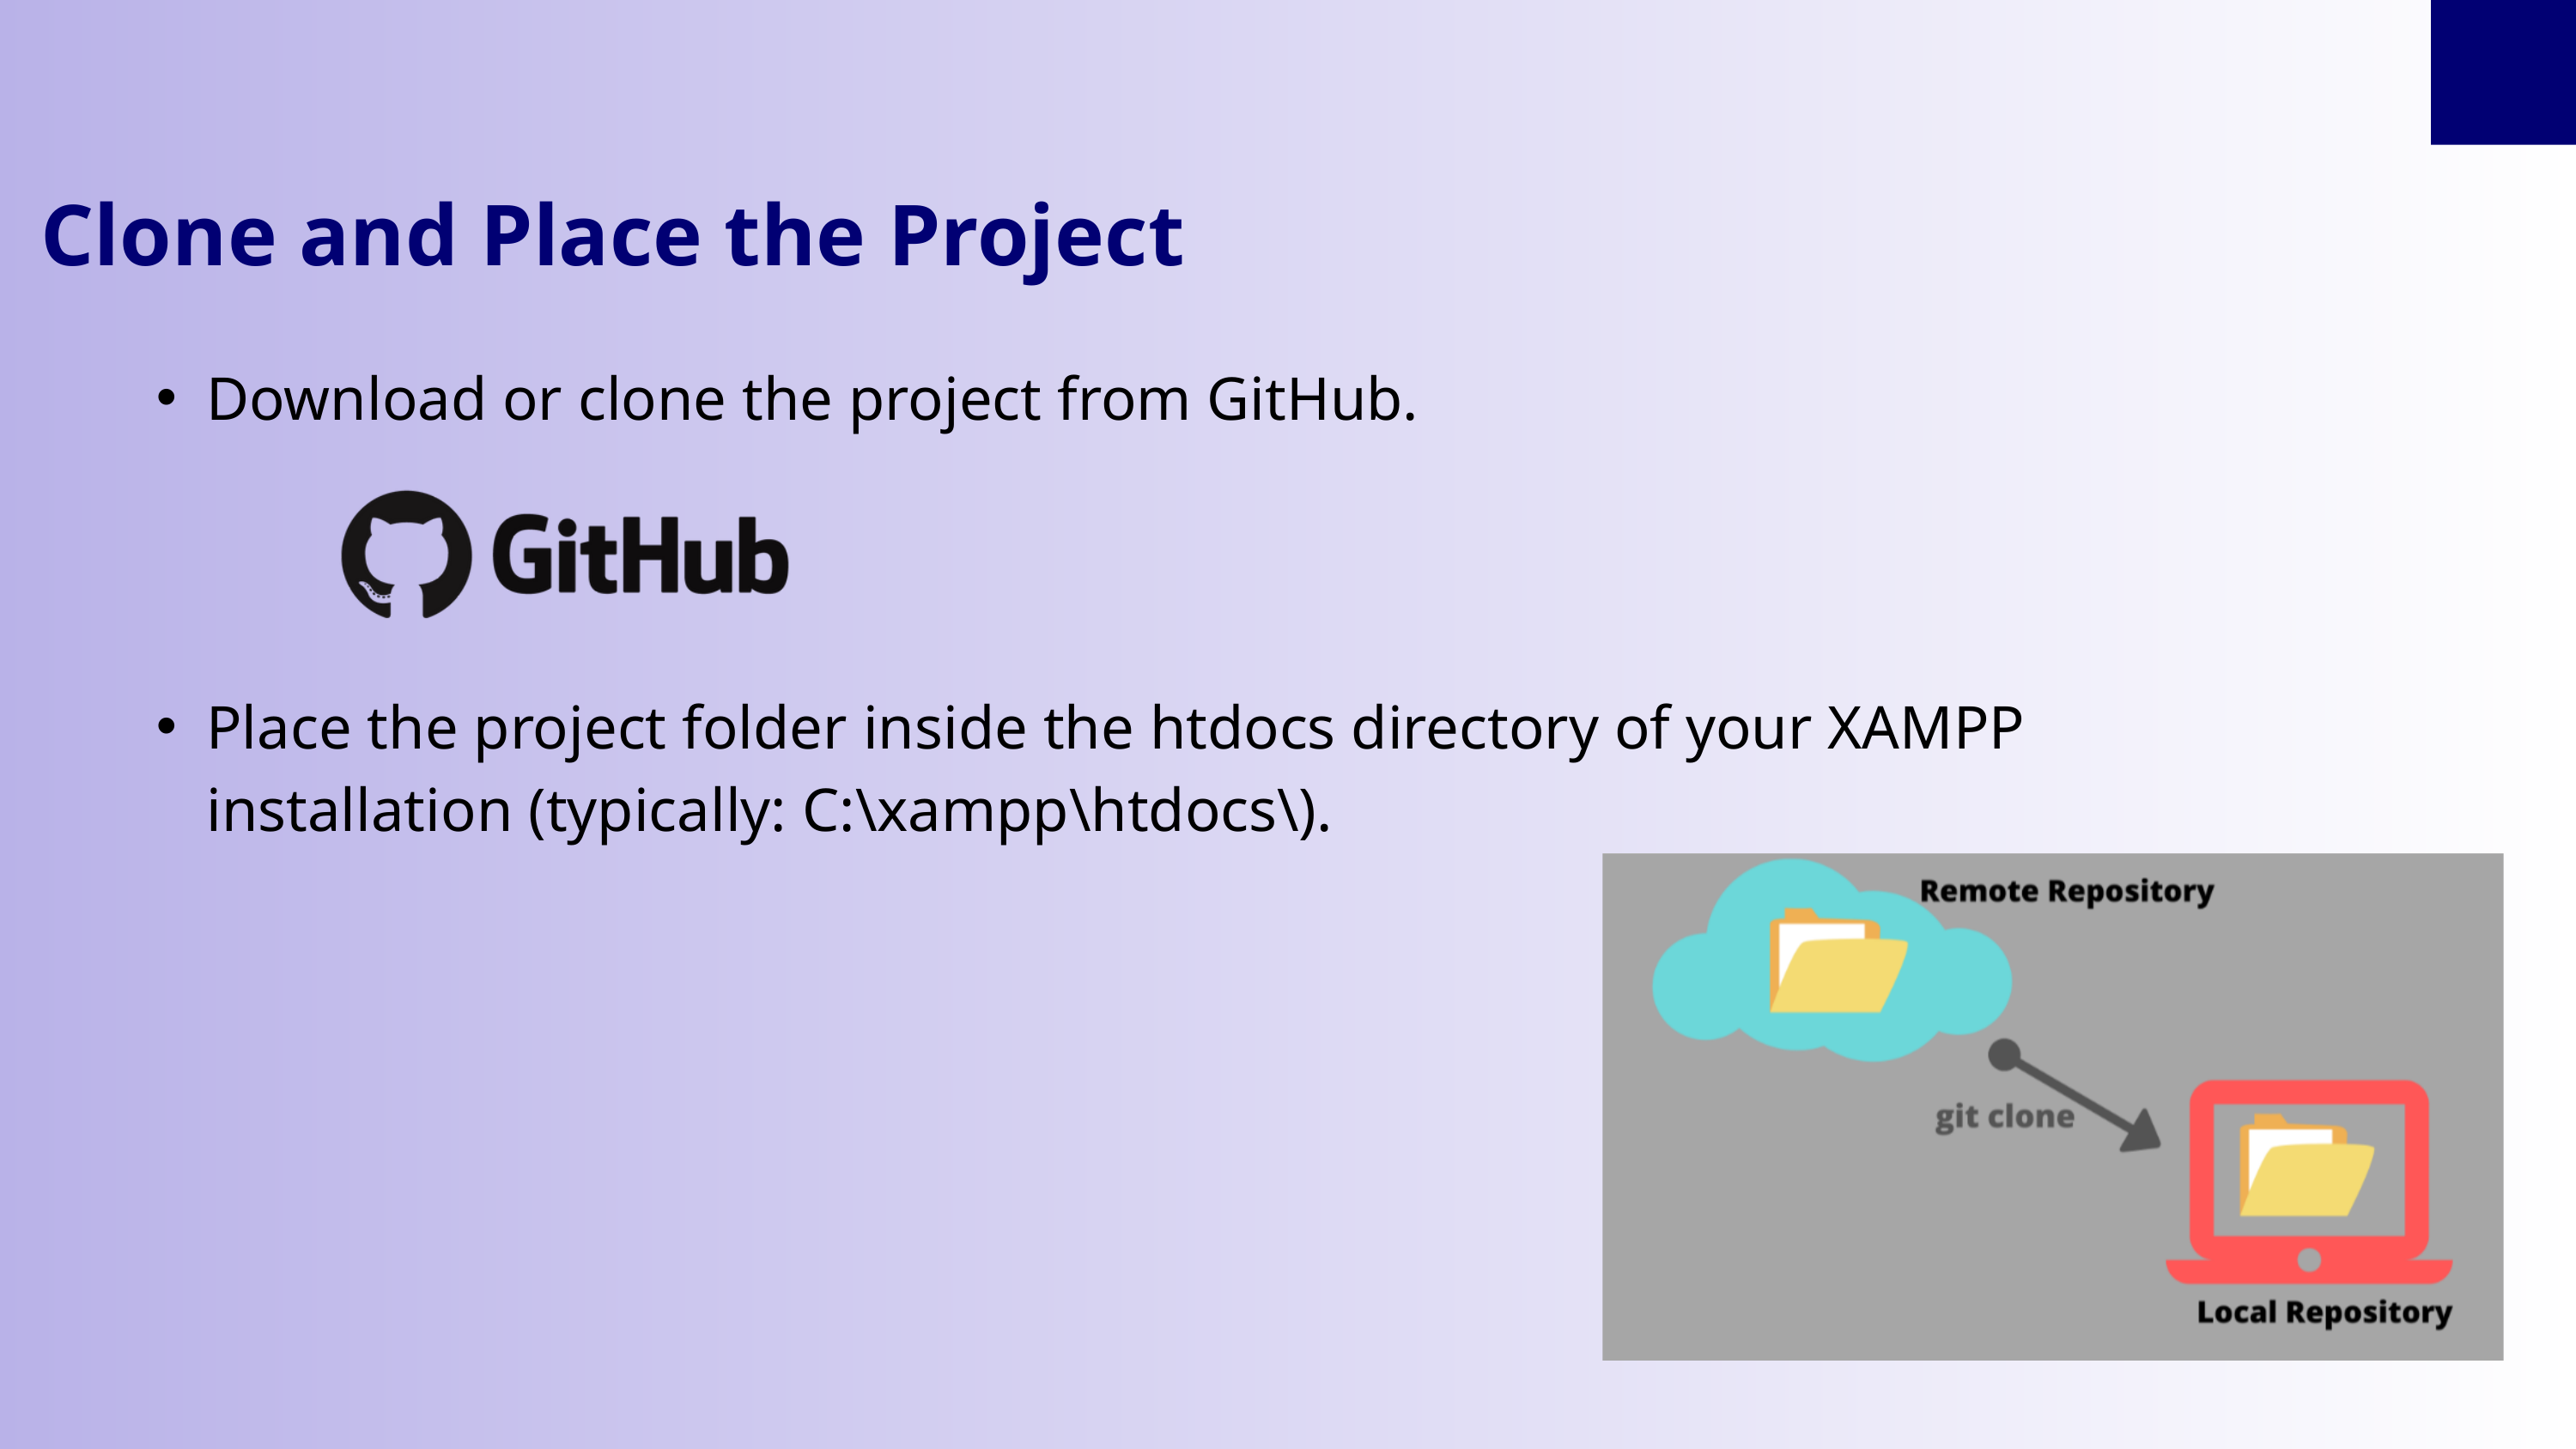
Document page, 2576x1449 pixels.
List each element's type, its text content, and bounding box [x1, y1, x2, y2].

text_box Clone and Place the Project [40, 189, 1526, 283]
text_box [2431, 0, 2576, 145]
text_box [1602, 853, 2504, 1361]
text_box Download or clone the project from GitHub. Place the project folder inside the htdocs directory of your XAMPP installation (typically: C:\xampp\htdocs\). [106, 349, 2187, 844]
